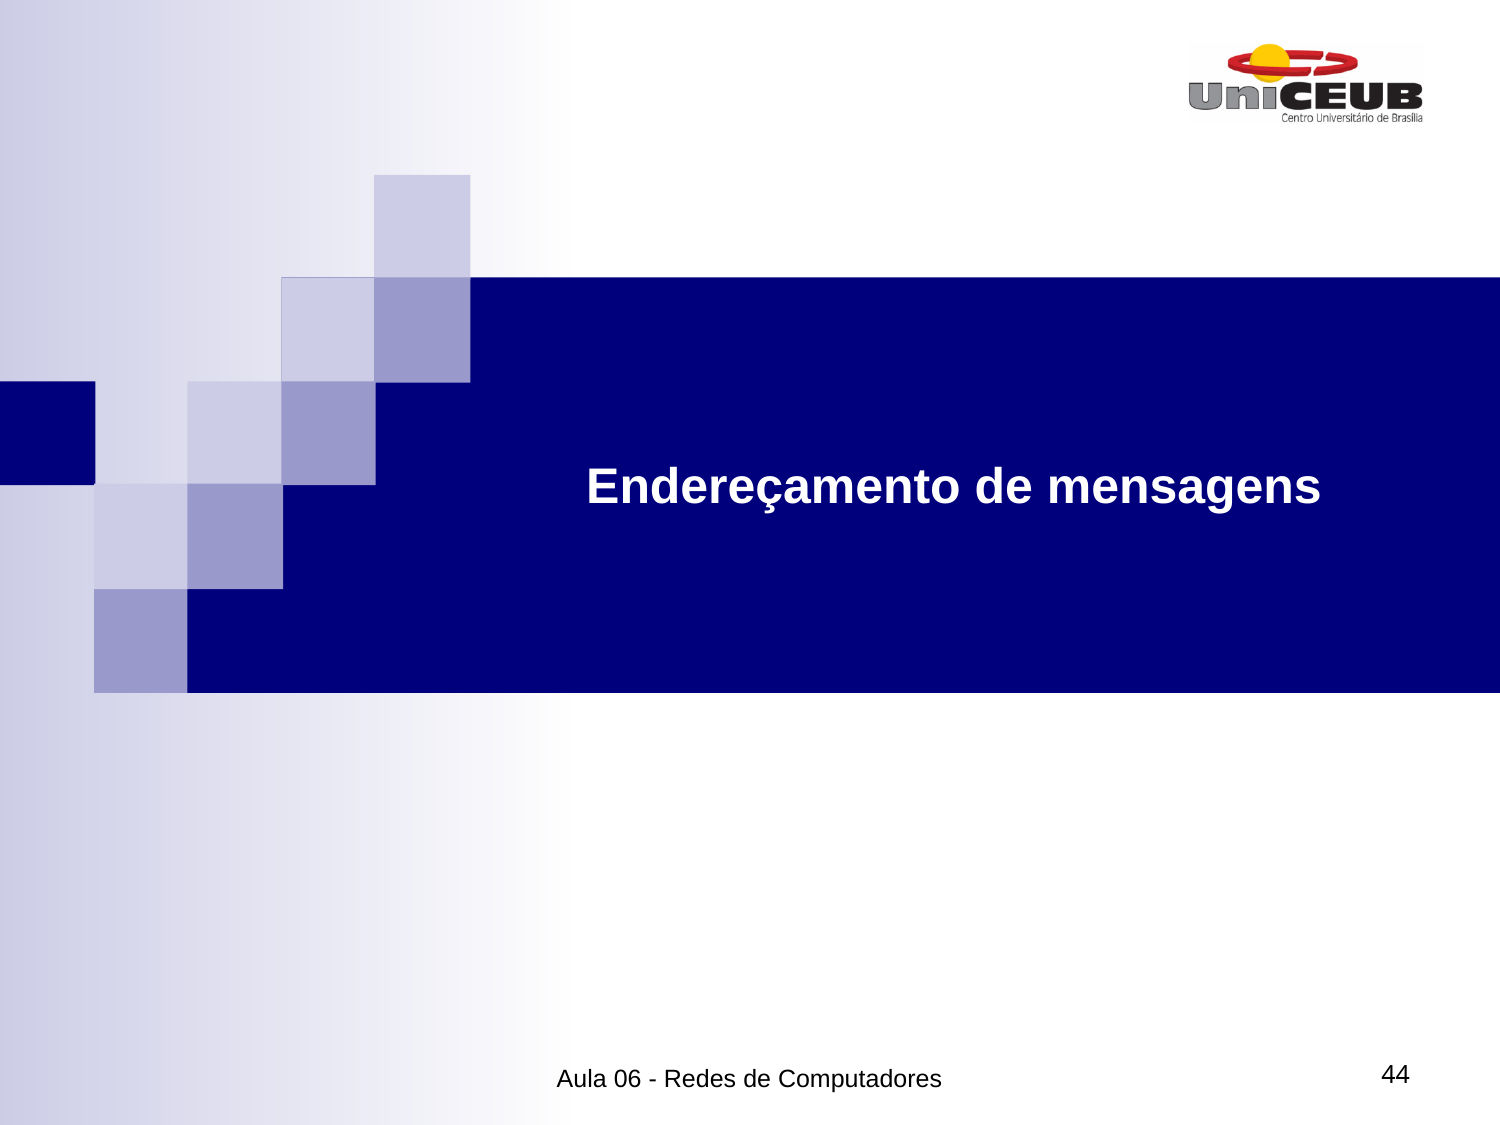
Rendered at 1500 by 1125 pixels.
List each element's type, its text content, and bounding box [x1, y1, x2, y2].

title Endereçamento de mensagens [552, 295, 1400, 658]
picture [1186, 42, 1424, 125]
text_box 44 [1074, 1024, 1425, 1100]
footer Aula 06 - Redes de Computadores [512, 1025, 988, 1100]
